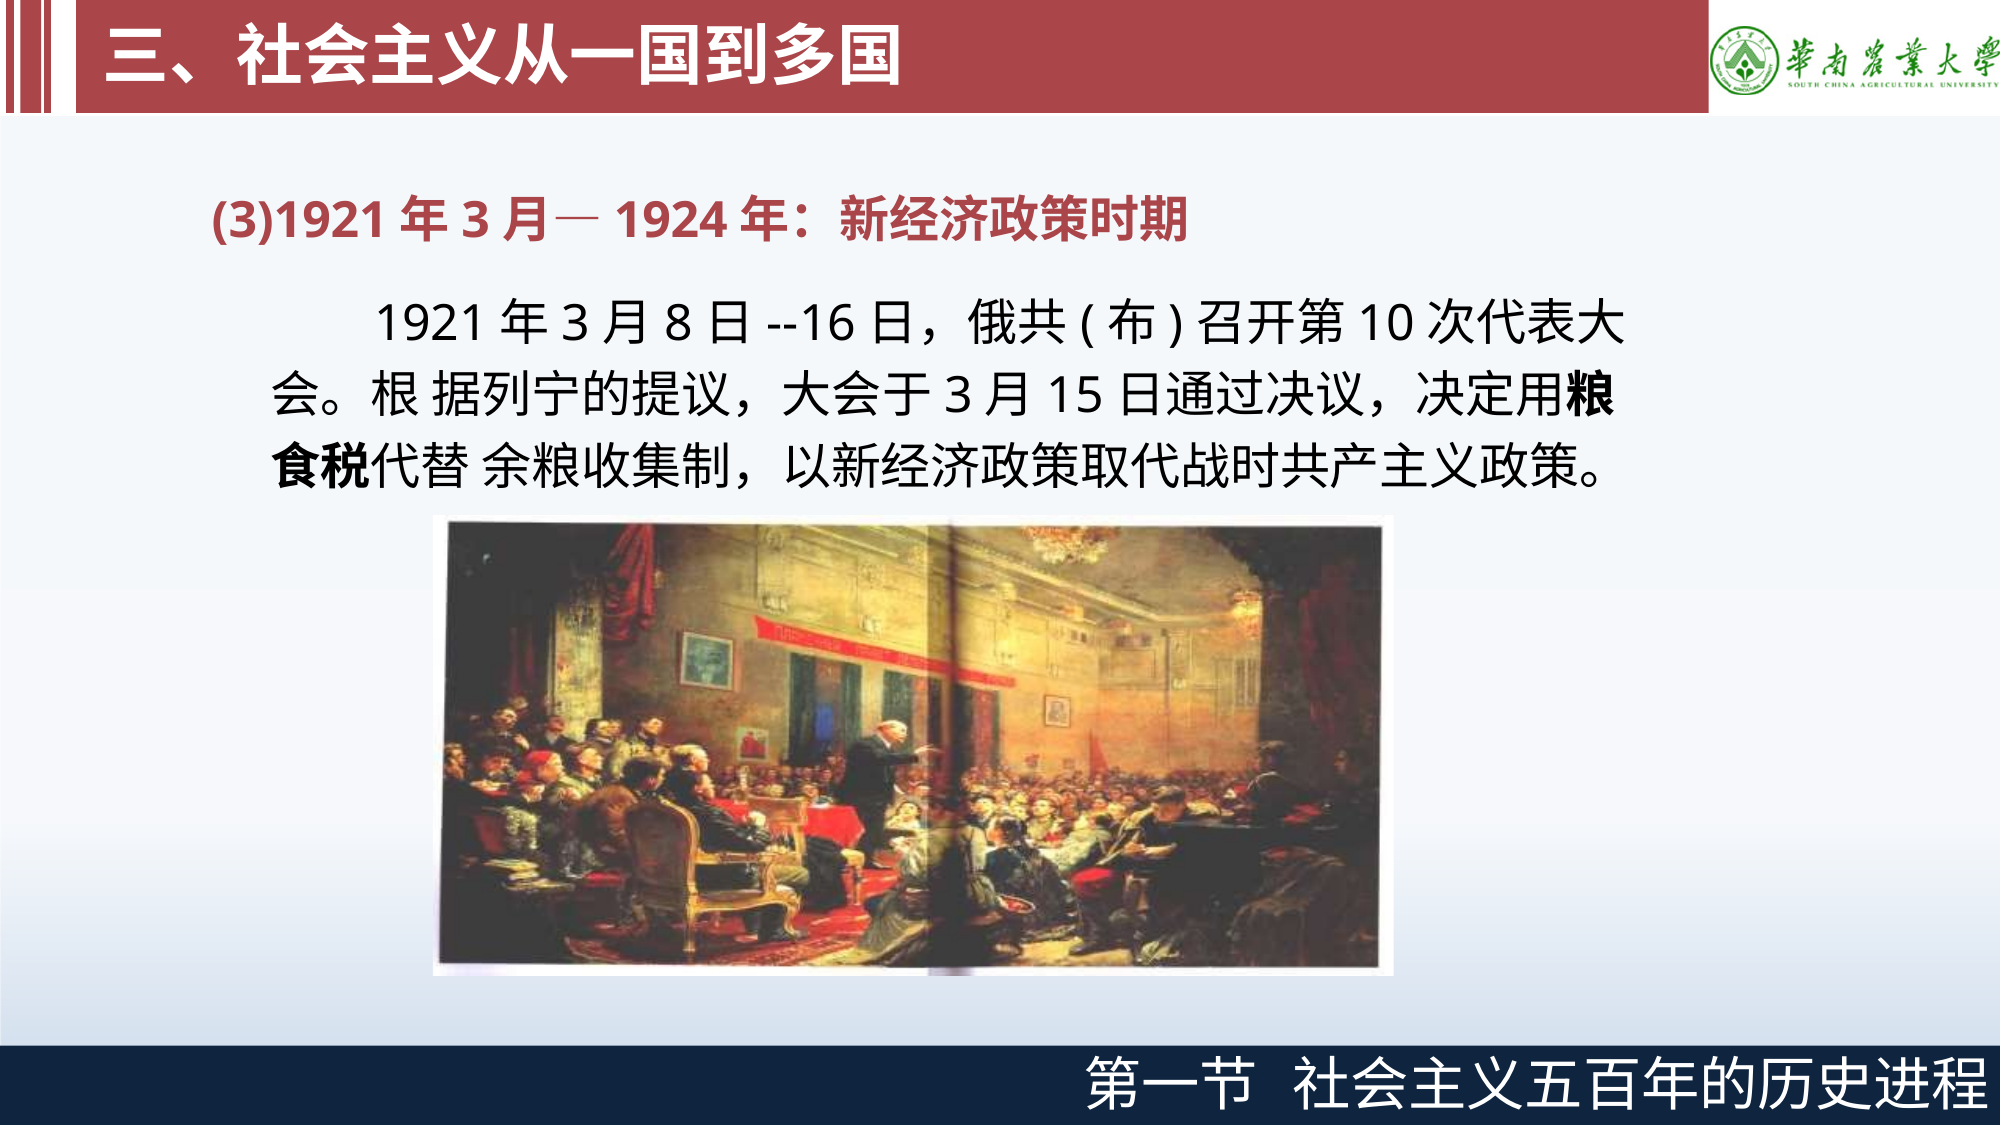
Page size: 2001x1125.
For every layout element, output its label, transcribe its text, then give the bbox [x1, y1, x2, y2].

text_box 第一节 [1081, 1044, 1261, 1118]
text_box 社会主义五百年的历史进程 [1290, 1044, 1994, 1118]
picture [1710, 26, 2000, 95]
title 三、社会主义从一国到多国 [100, 10, 942, 201]
text_box [432, 515, 1394, 976]
text_box [0, 116, 2000, 1045]
text_box (3)1921年3月—1924年：新经济政策时期 1921年3月8日--16日，俄共(布)召开第10次代表大会。根 据列宁的提议，大会于3月15日通过决议，决定用粮食税代替 余粮收集制，以新经济政策取代战时共产主义政策。 [209, 185, 1647, 495]
text_box [0, 1045, 2000, 1125]
